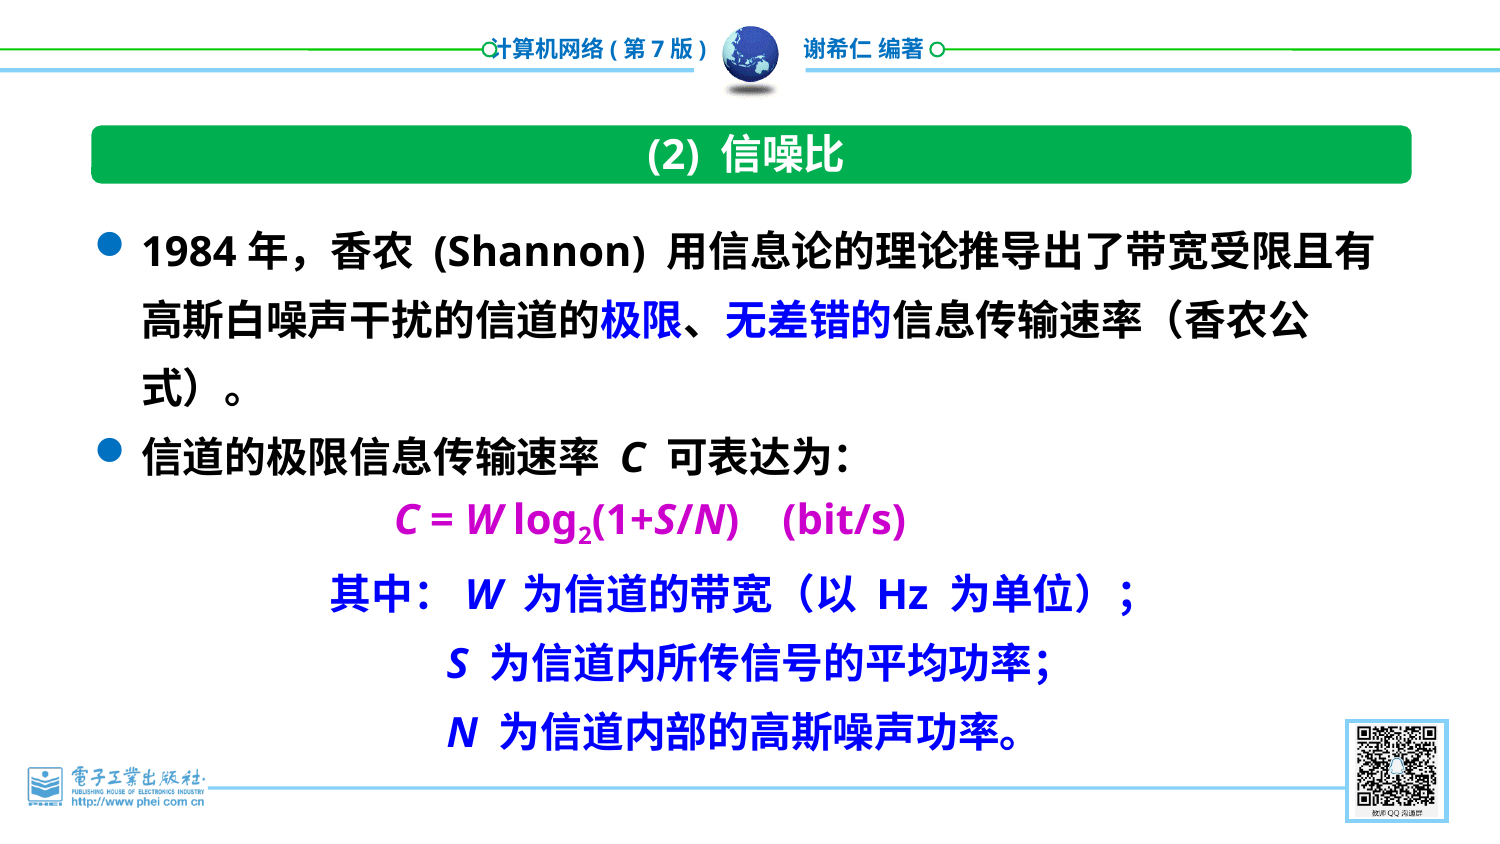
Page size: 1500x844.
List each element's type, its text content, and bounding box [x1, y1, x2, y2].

text_box [91, 125, 632, 184]
text_box [871, 125, 1412, 184]
picture [1355, 724, 1438, 817]
text_box 1984年，香农 (Shannon) 用信息论的理论推导出了带宽受限且有高斯白噪声干扰的信道的极限、无差错的信息传输速率（香农公式）。 信道的极限信息传输速率 C 可表达为： C = W log2(1+S/N) (bit/s) 其中：W 为信道的带宽（以 Hz 为单位）； S 为信道内所传信号的平均功率； N 为信道内部的高斯噪声功率。 [79, 198, 1428, 764]
text_box (2) 信噪比 [632, 120, 871, 185]
picture [23, 764, 208, 809]
picture [720, 24, 780, 100]
